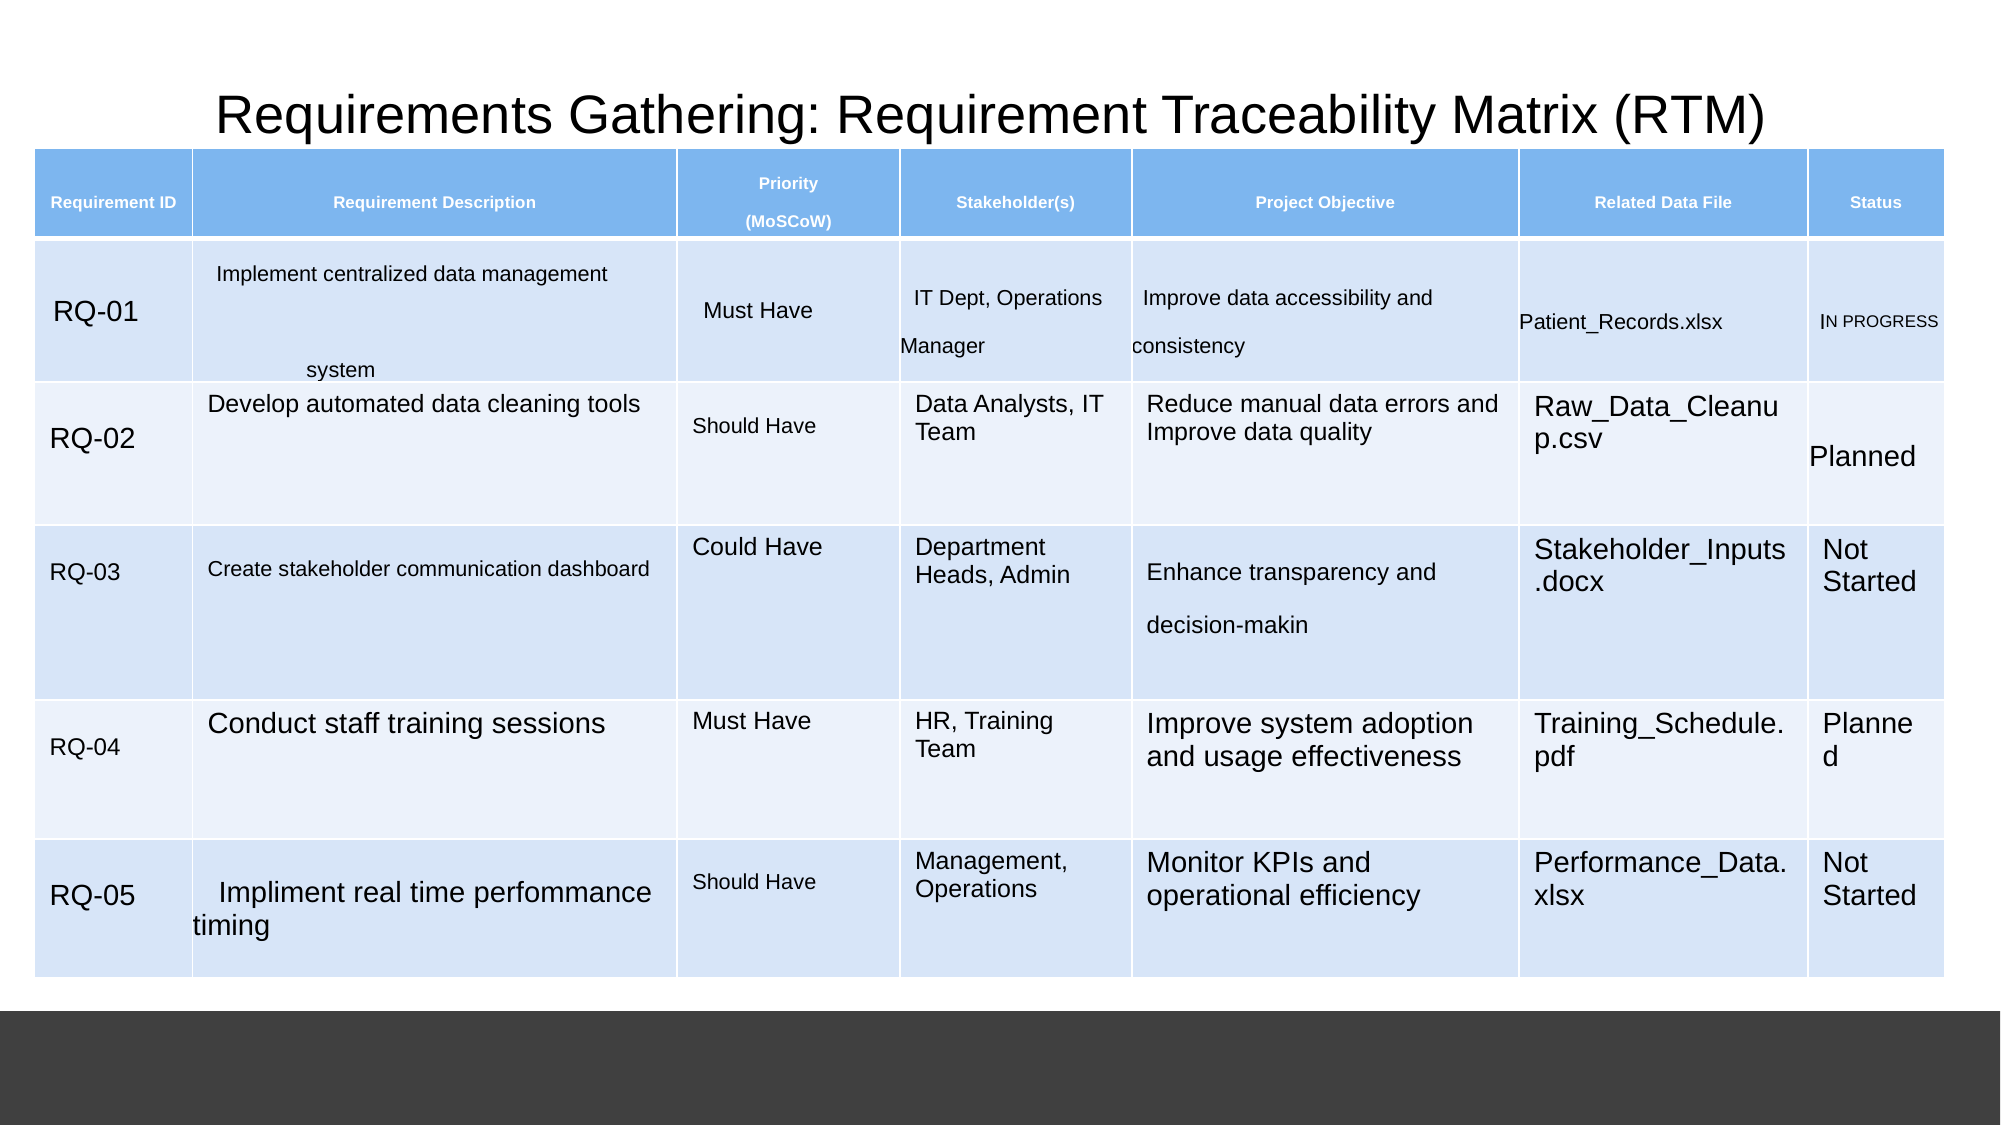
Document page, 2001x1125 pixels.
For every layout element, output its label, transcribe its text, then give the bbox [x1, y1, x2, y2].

table_cell Could Have [678, 526, 899, 699]
table_cell IN PROGRESS [1809, 241, 1944, 381]
table_cell Raw_Data_Cleanup.csv [1520, 383, 1807, 524]
table_cell Training_Schedule.pdf [1520, 701, 1807, 838]
table_cell Implement centralized data management system [193, 241, 676, 381]
table_cell Planned [1809, 701, 1944, 838]
table_cell RQ-03 [35, 526, 192, 699]
table_cell Must Have [678, 701, 899, 838]
table_cell HR, Training Team [901, 701, 1131, 838]
table_header Requirement Description [193, 149, 676, 236]
table_cell Department Heads, Admin [901, 526, 1131, 699]
table_cell Management, Operations [901, 840, 1131, 977]
table_header Stakeholder(s) [901, 149, 1131, 236]
table_cell Create stakeholder communication dashboard [193, 526, 676, 699]
table_cell Reduce manual data errors and Improve data quality [1133, 383, 1518, 524]
table_header Requirement ID [35, 149, 192, 236]
table_cell Stakeholder_Inputs.docx [1520, 526, 1807, 699]
table_cell RQ-04 [35, 701, 192, 838]
table_cell Monitor KPIs and operational efficiency [1133, 840, 1518, 977]
table_cell Must Have [678, 241, 899, 381]
table_cell RQ-02 [35, 383, 192, 524]
table_cell RQ-01 [35, 241, 192, 381]
table_cell Should Have [678, 383, 899, 524]
table_cell Improve data accessibility and consistency [1133, 241, 1518, 381]
table_cell Enhance transparency and decision-makin [1133, 526, 1518, 699]
table_header Project Objective [1133, 149, 1518, 236]
table_cell Patient_Records.xlsx [1520, 241, 1807, 381]
table_cell Data Analysts, IT Team [901, 383, 1131, 524]
table_cell Not Started [1809, 840, 1944, 977]
table_header Status [1809, 149, 1944, 236]
table_cell Performance_Data.xlsx [1520, 840, 1807, 977]
table_cell IT Dept, Operations Manager [901, 241, 1131, 381]
table_cell Impliment real time perfommance timing [193, 840, 676, 977]
table_cell Planned [1809, 383, 1944, 524]
table_cell RQ-05 [35, 840, 192, 977]
title Requirements Gathering: Requirement Traceability Matrix (RTM) [121, 55, 1863, 148]
table_cell Not Started [1809, 526, 1944, 699]
table_cell Should Have [678, 840, 899, 977]
table_cell Conduct staff training sessions [193, 701, 676, 838]
table_header Priority (MoSCoW) [678, 149, 899, 236]
table_header Related Data File [1520, 149, 1807, 236]
table_cell Develop automated data cleaning tools [193, 383, 676, 524]
table_cell Improve system adoption and usage effectiveness [1133, 701, 1518, 838]
